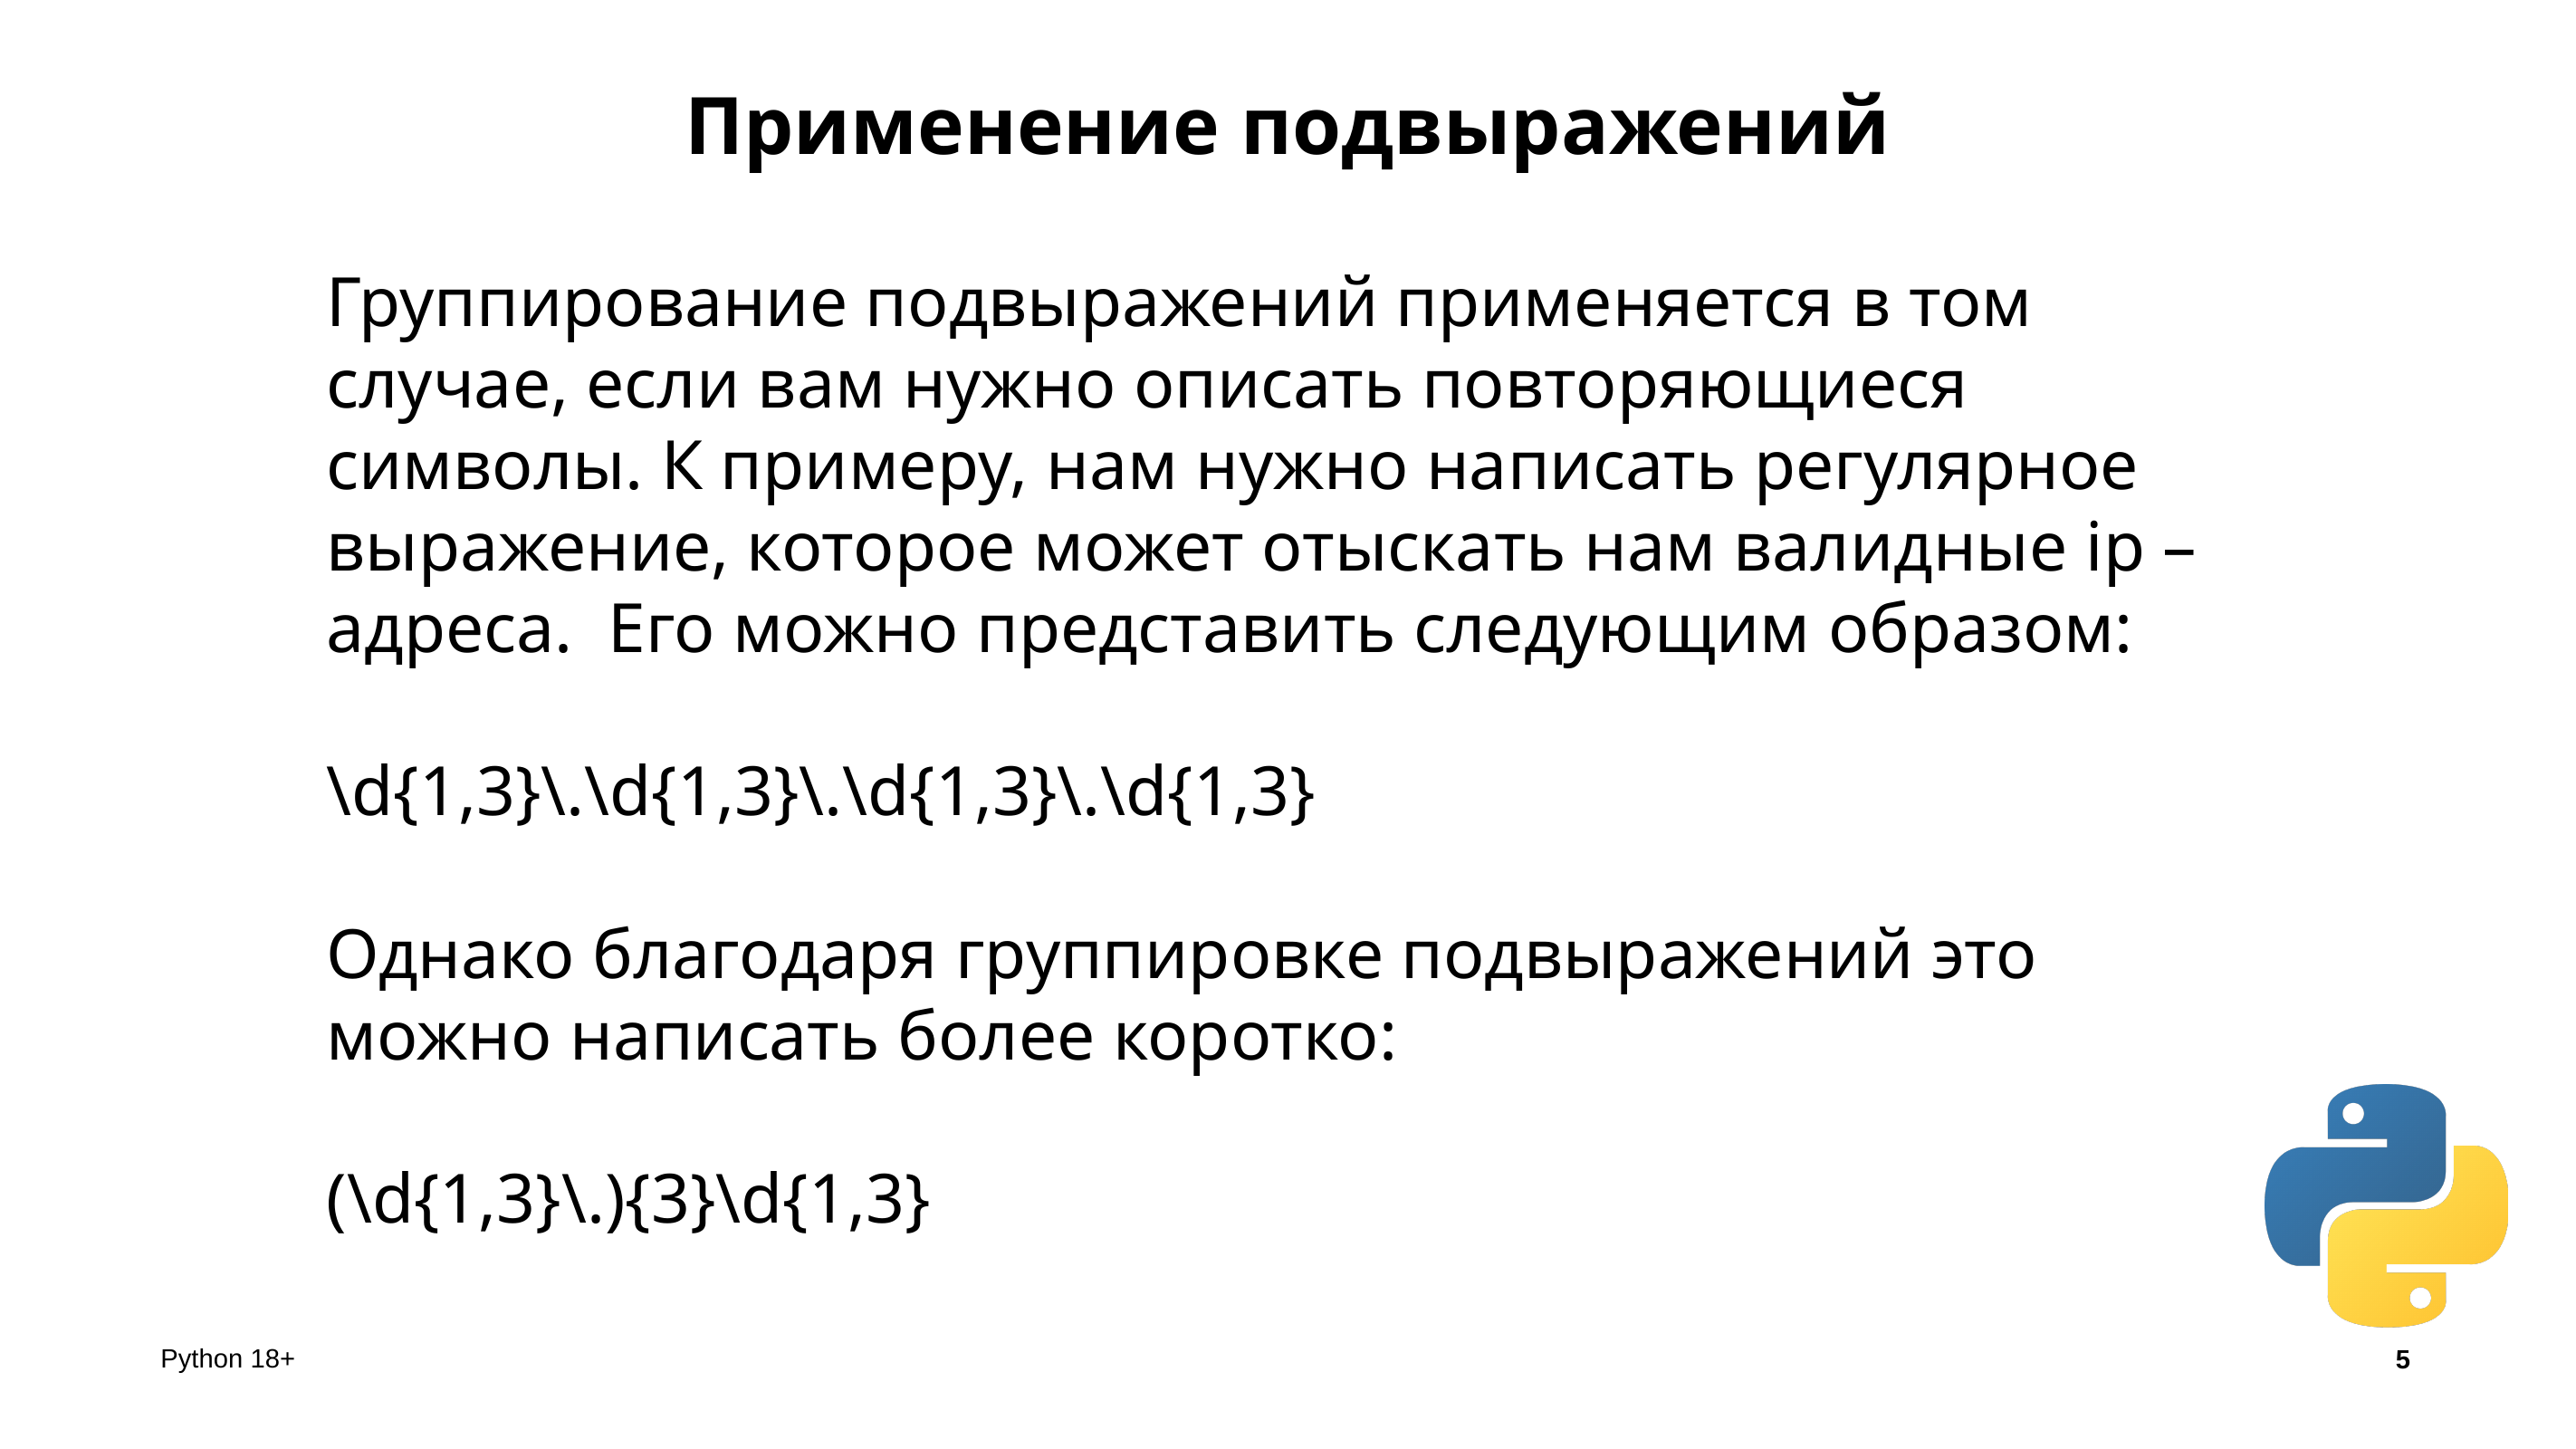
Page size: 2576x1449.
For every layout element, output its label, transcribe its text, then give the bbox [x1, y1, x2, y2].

picture [2265, 1084, 2508, 1328]
text_box Группирование подвыражений применяется в том случае, если вам нужно описать повторяющиеся символы. К примеру, нам нужно написать регулярное выражение, которое может отыскать нам валидные ip – адреса. Его можно представить следующим образом: \d{1,3}\.\d{1,3}\.\d{1,3}\.\d{1,3} Однако благодаря группировке подвыражений это можно написать более коротко: (\d{1,3}\.){3}\d{1,3} [326, 243, 2280, 1253]
title Применение подвыражений [160, 70, 2415, 236]
slide_number 5 [2279, 1335, 2416, 1383]
footer Python 18+ [160, 1334, 2030, 1383]
